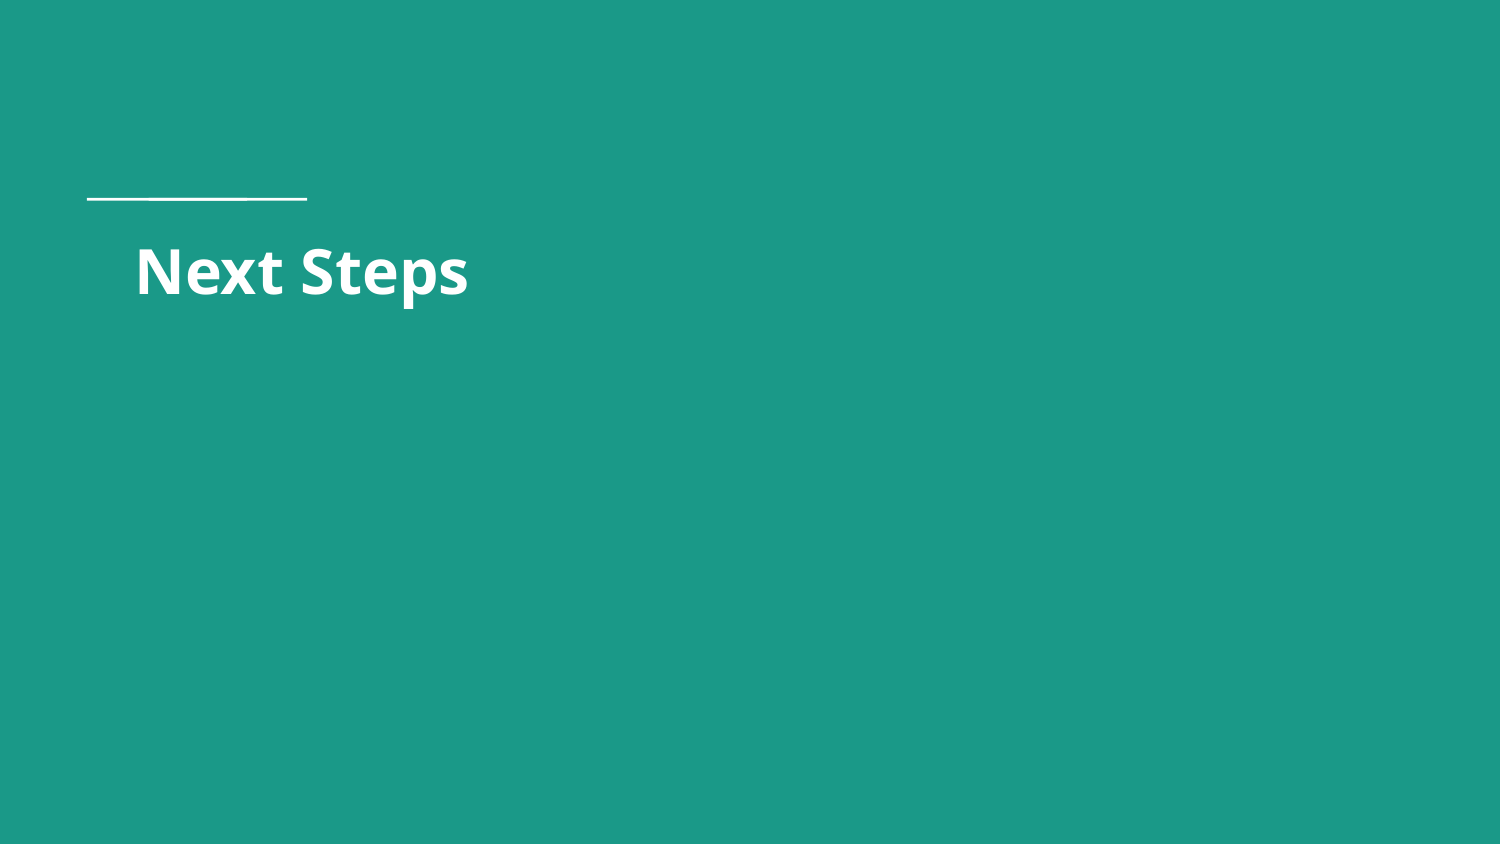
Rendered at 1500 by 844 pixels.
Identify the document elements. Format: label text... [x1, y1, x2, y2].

title Next Steps [119, 216, 1381, 466]
